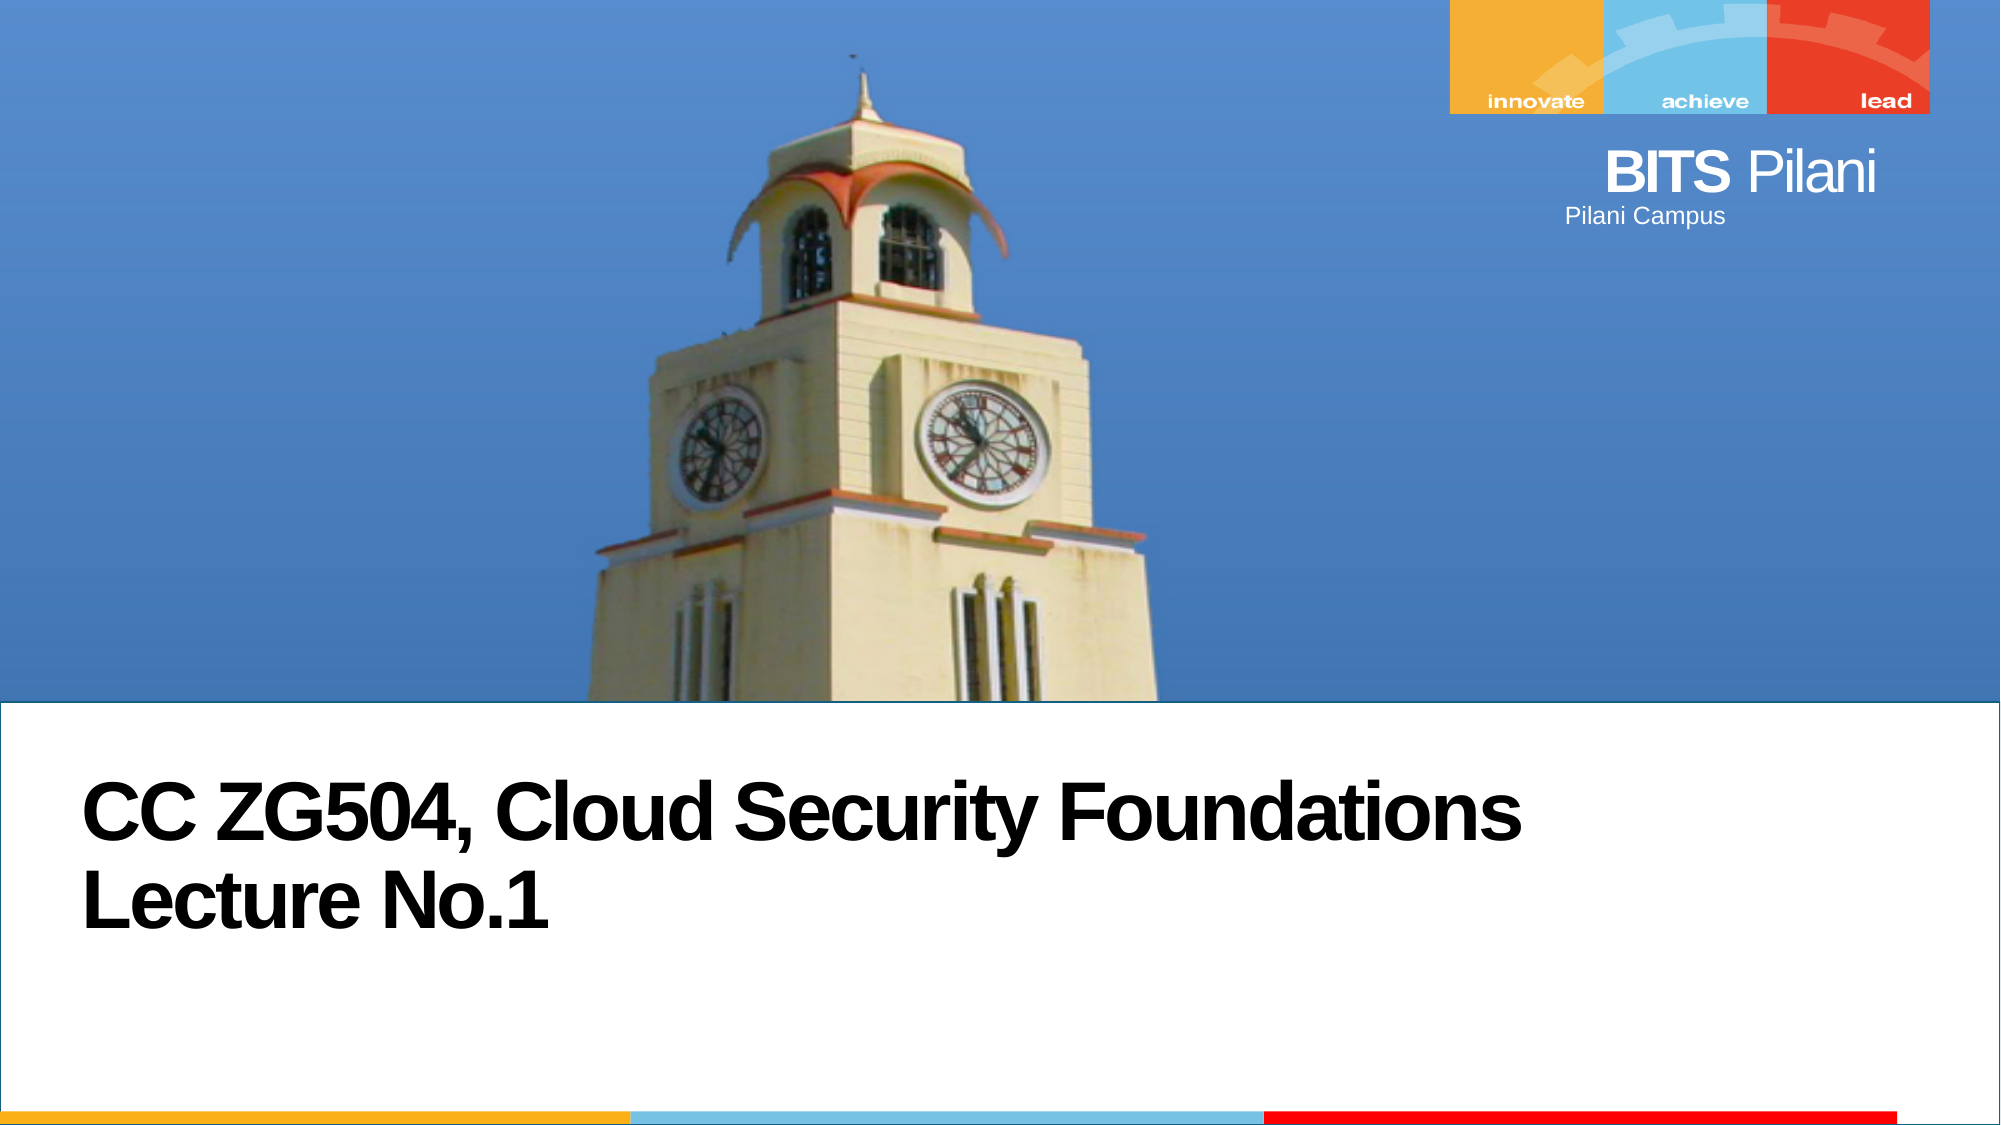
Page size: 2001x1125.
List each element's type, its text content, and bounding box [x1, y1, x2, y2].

list CC ZG504, Cloud Security Foundations Lecture No.1 [66, 762, 1917, 1025]
picture [0, 0, 2000, 701]
